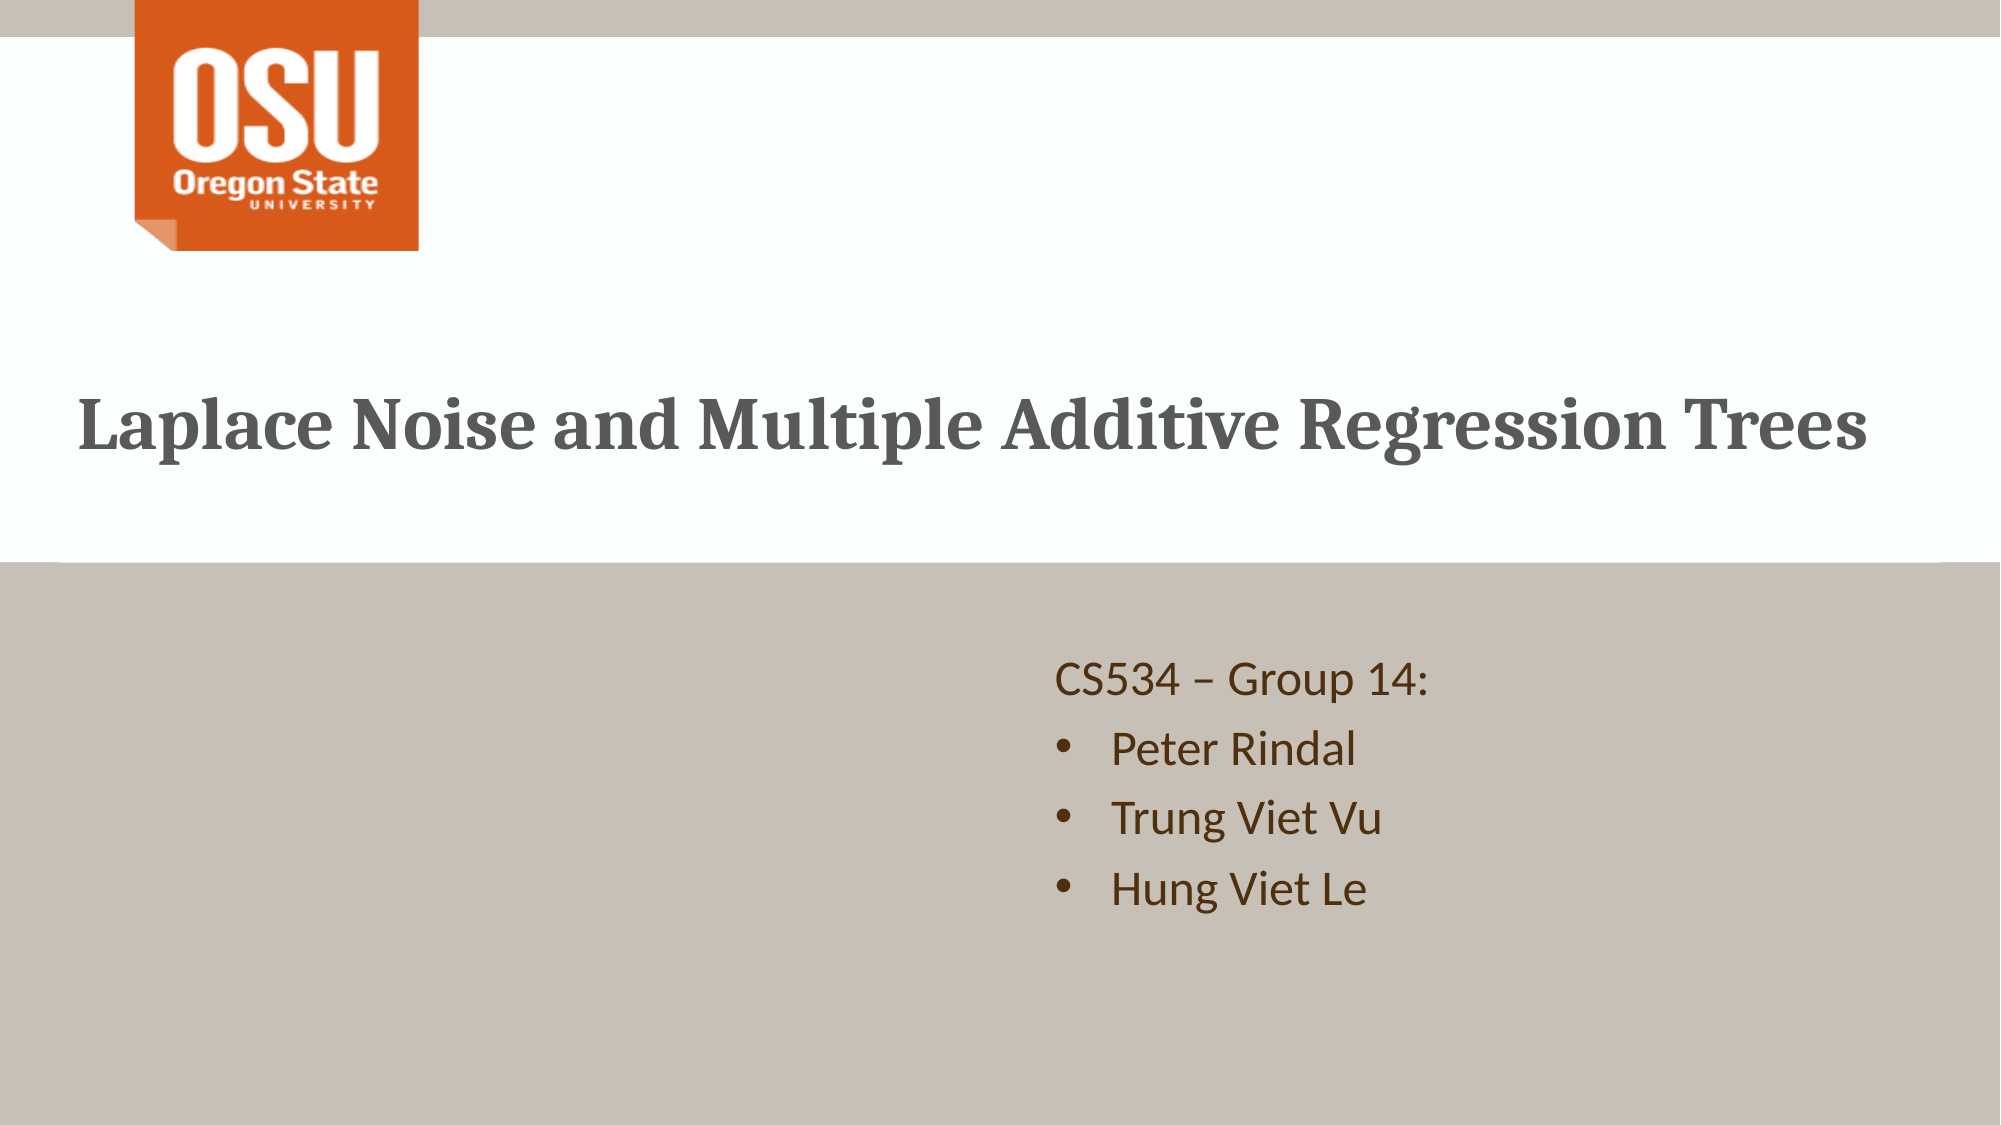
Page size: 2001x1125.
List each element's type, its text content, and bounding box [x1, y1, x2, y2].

title Laplace Noise and Multiple Additive Regression Trees [62, 366, 1958, 525]
subtitle CS534 – Group 14: Peter Rindal Trung Viet Vu Hung Viet Le [1039, 637, 1900, 938]
